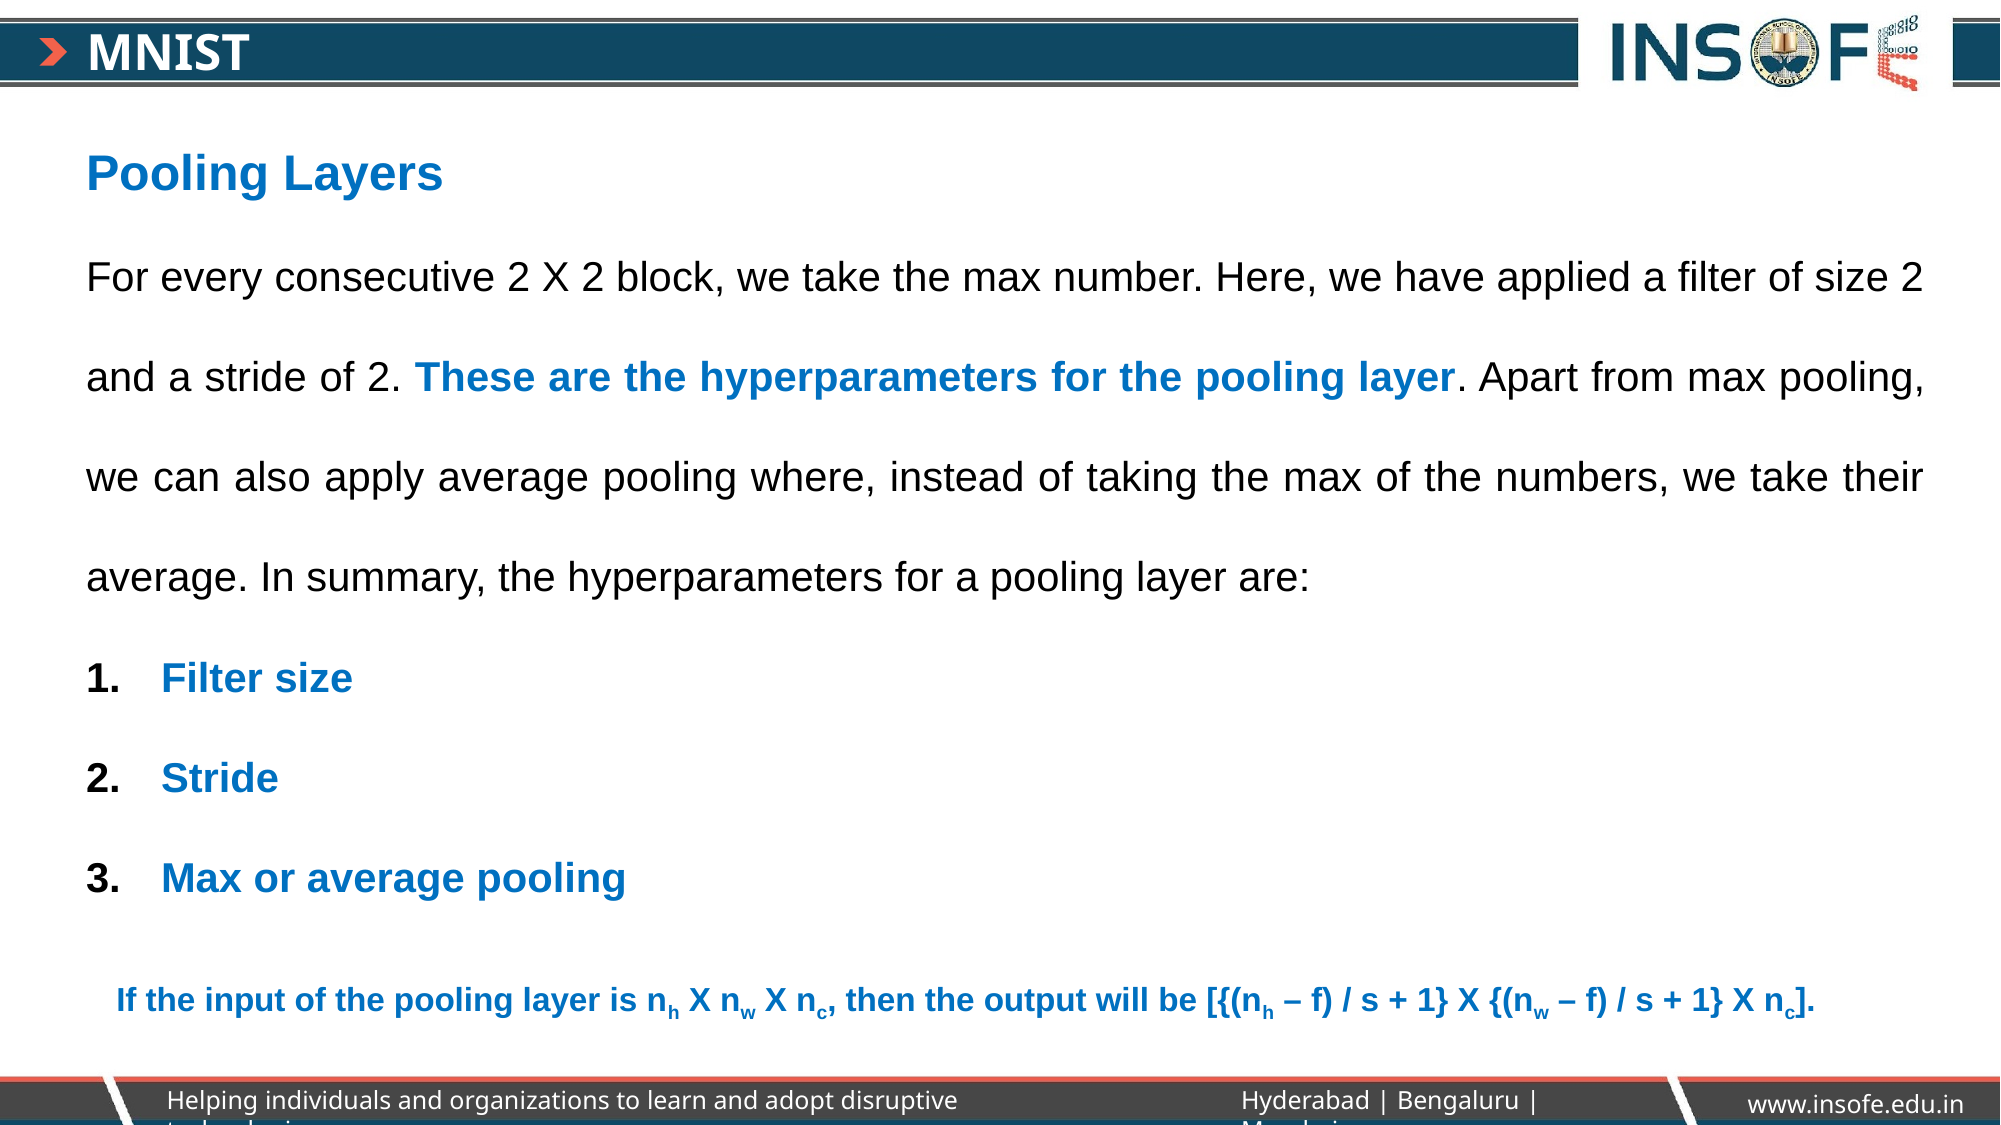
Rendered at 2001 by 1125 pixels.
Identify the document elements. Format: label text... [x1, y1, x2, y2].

text_box Pooling Layers For every consecutive 2 X 2 block, we take the max number. Here, we have applied a filter of size 2 and a stride of 2. These are the hyperparameters for the pooling layer. Apart from max pooling, we can also apply average pooling where, instead of taking the max of the numbers, we take their average. In summary, the hyperparameters for a pooling layer are: Filter size Stride Max or average pooling [71, 132, 1941, 908]
picture [0, 0, 2000, 1125]
text_box If the input of the pooling layer is nh X nw X nc, then the output will be [{(nh – f) / s + 1} X {(nw – f) / s + 1} X nc]. [101, 970, 2000, 1031]
title MNIST [71, 26, 1473, 84]
